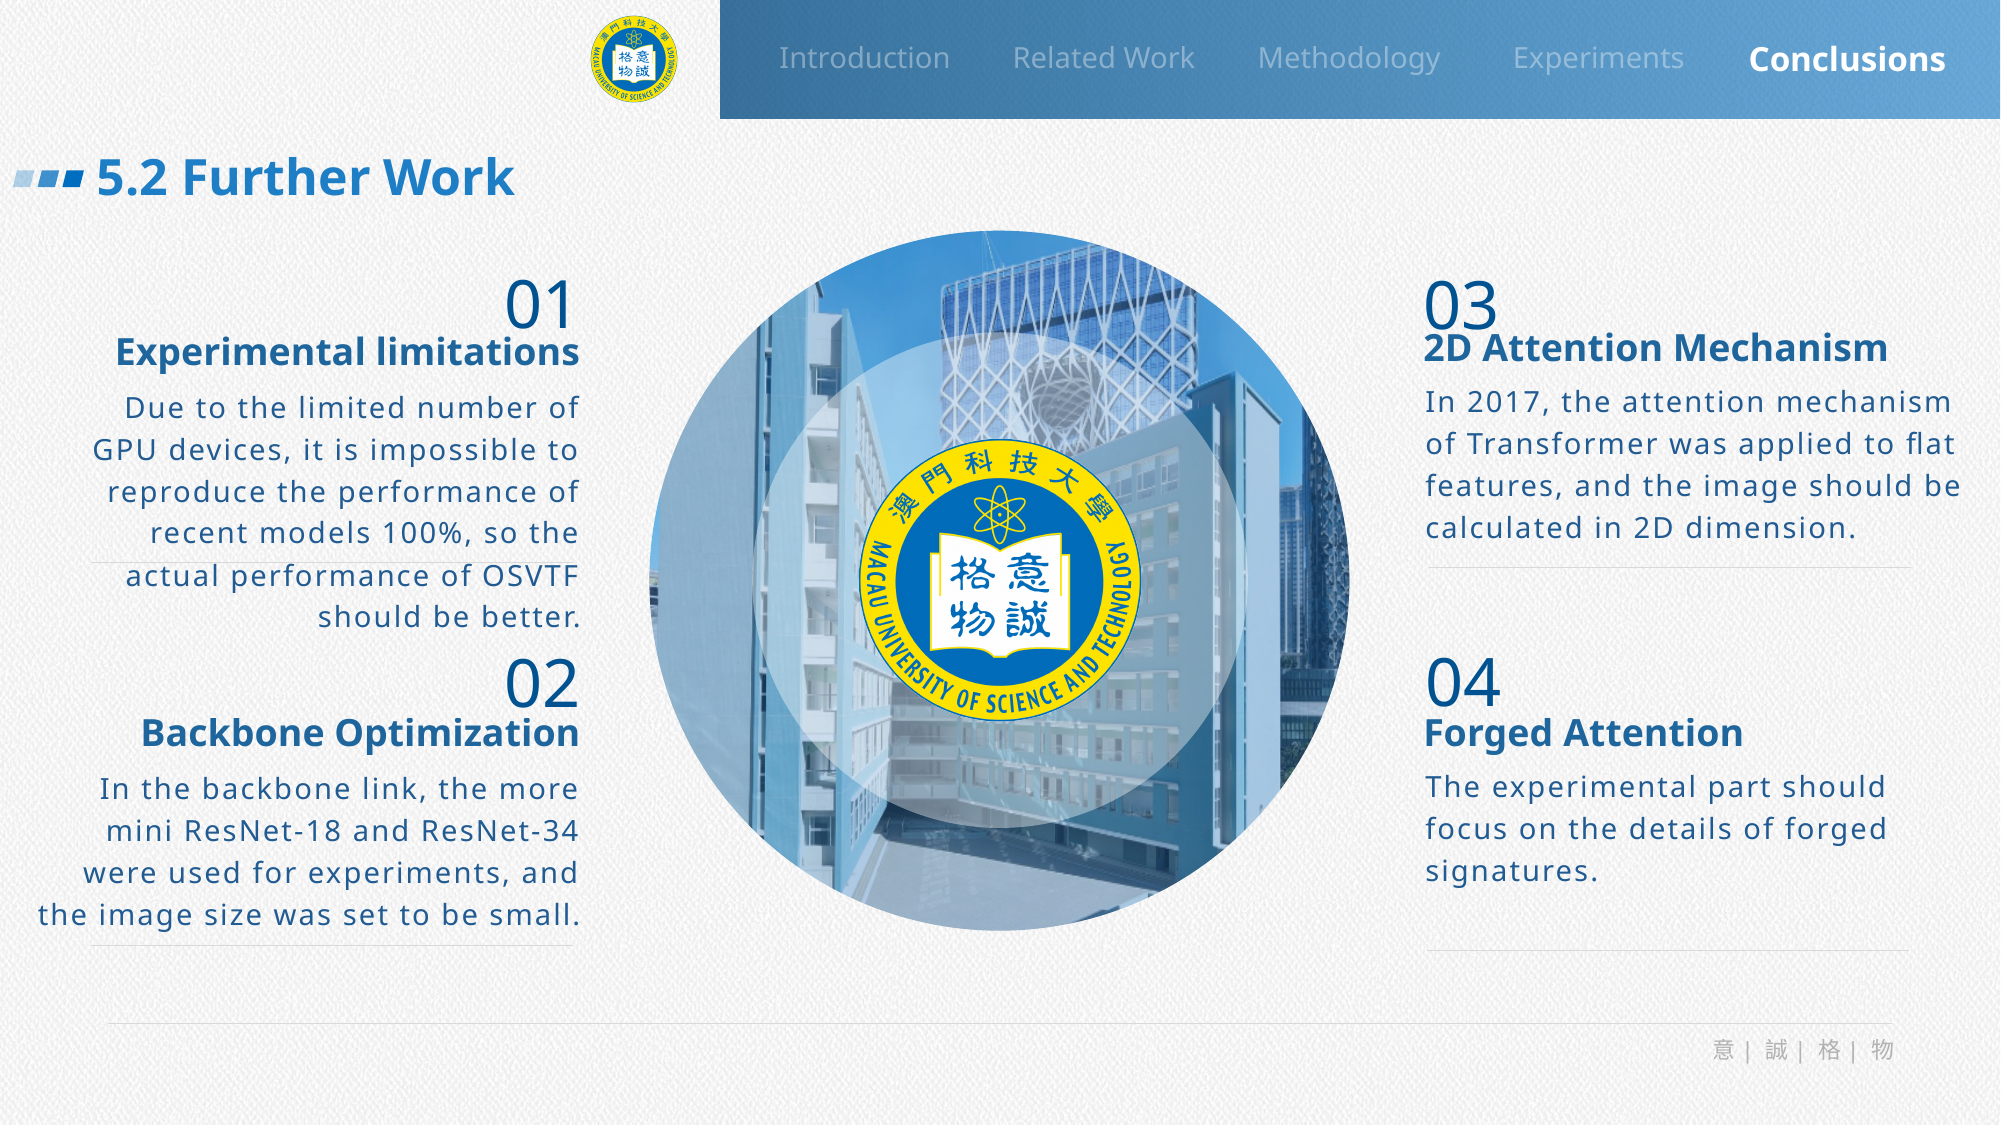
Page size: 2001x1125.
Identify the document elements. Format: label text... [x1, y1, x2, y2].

text_box 03 [1408, 255, 1867, 350]
text_box Introduction [745, 35, 984, 98]
text_box 02 [137, 633, 596, 728]
text_box 2D Attention Mechanism [1408, 316, 1930, 377]
text_box In 2017, the attention mechanism of Transformer was applied to flat features, and the image should be calculated in 2D dimension. [1410, 368, 1989, 552]
text_box Backbone Optimization [93, 701, 596, 755]
text_box Experiments [1474, 35, 1723, 98]
text_box Conclusions [1723, 35, 1981, 98]
text_box 01 [137, 254, 596, 349]
text_box [751, 331, 1249, 829]
text_box 04 [1410, 632, 1869, 728]
text_box The experimental part should focus on the details of forged signatures. [1410, 754, 1942, 895]
picture [857, 437, 1143, 723]
text_box Methodology [1225, 35, 1474, 98]
text_box In the backbone link, the more mini ResNet-18 and ResNet-34 were used for experiments, and the image size was set to be small. [8, 755, 596, 939]
text_box Experimental limitations [82, 320, 596, 374]
text_box [648, 229, 1351, 932]
table_cell [0, 0, 2001, 1125]
picture [590, 15, 678, 103]
text_box Forged Attention [1408, 701, 1867, 762]
text_box 5.2 Further Work [82, 137, 871, 213]
text_box Due to the limited number of GPU devices, it is impossible to reproduce the performance of recent models 100%, so the actual performance of OSVTF should be better. [70, 374, 596, 641]
text_box Related Work [984, 35, 1224, 98]
